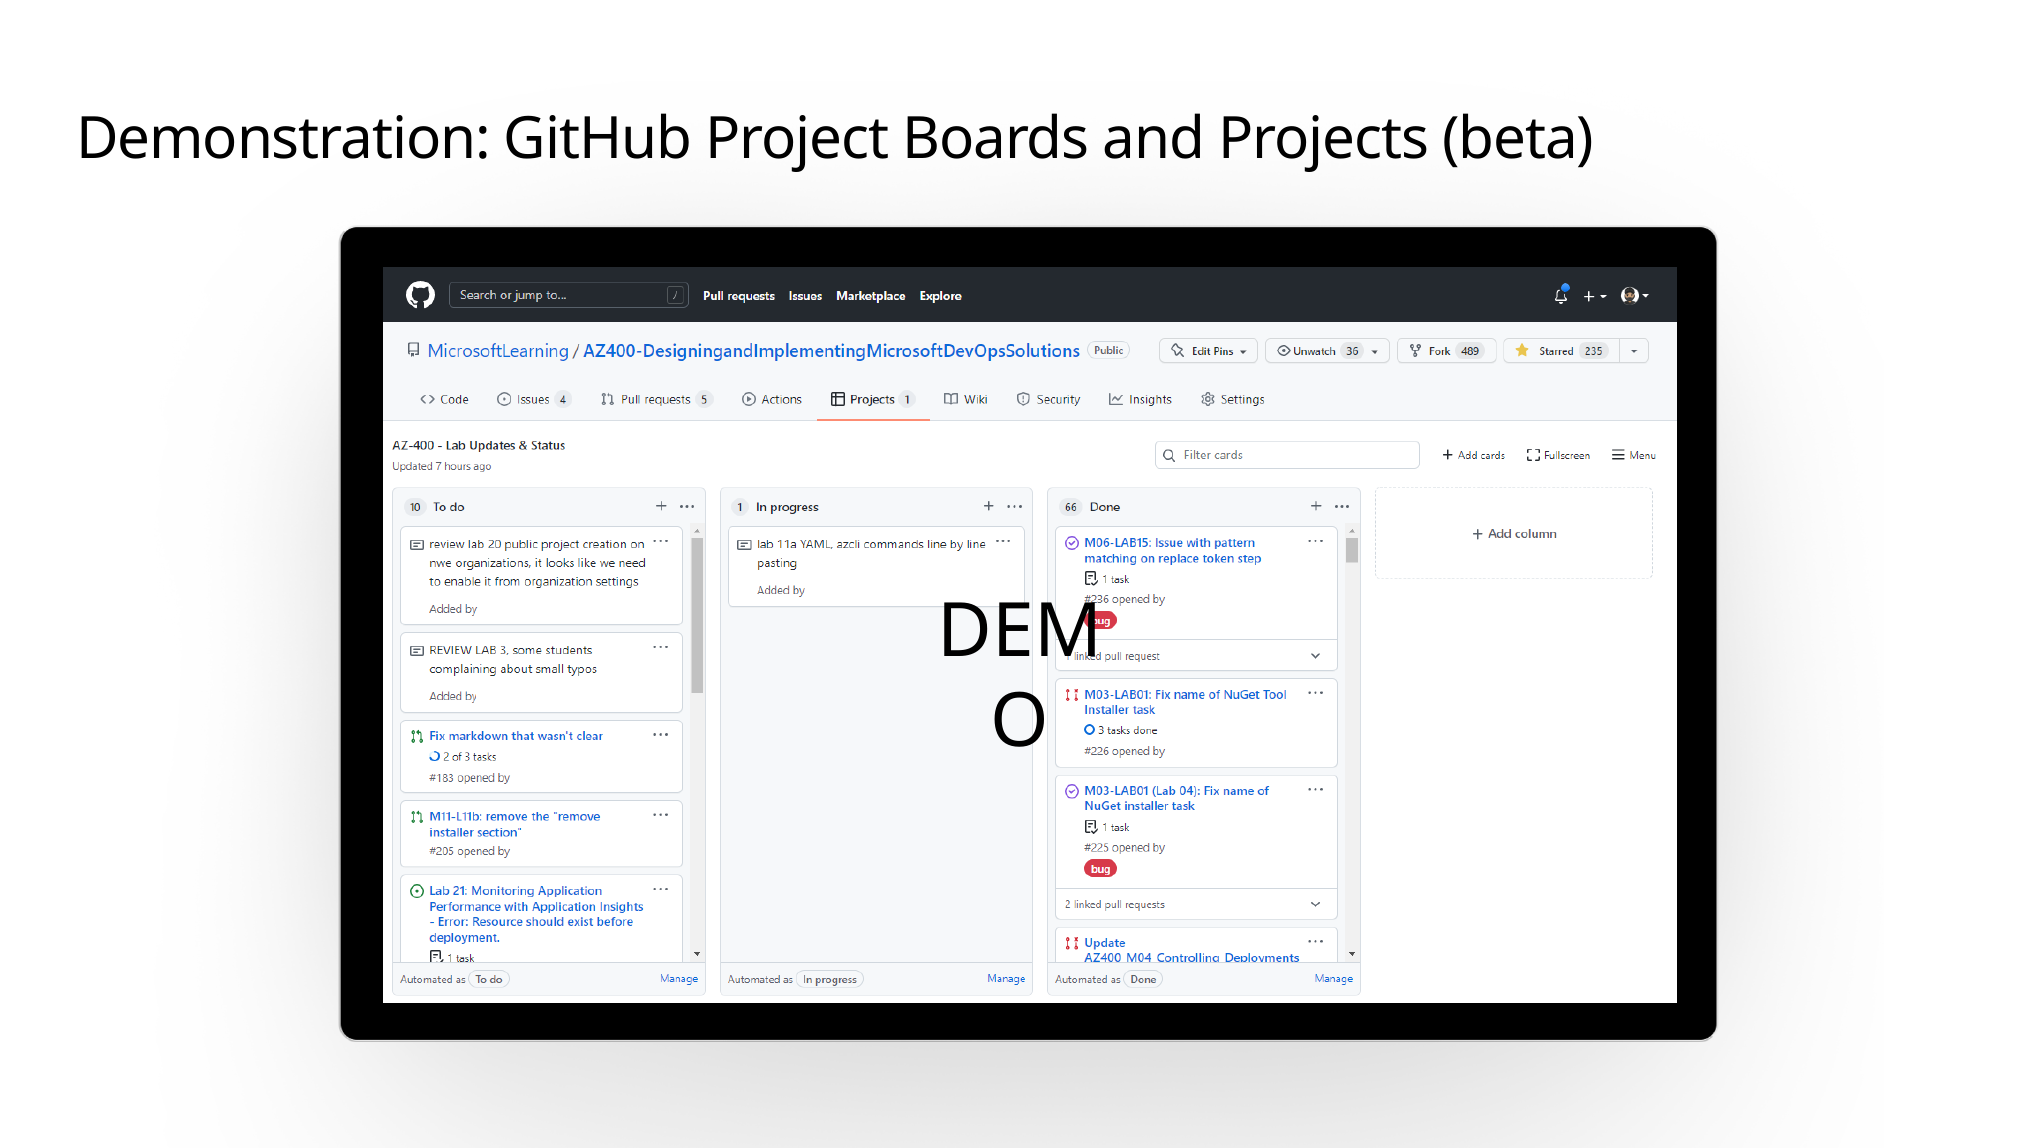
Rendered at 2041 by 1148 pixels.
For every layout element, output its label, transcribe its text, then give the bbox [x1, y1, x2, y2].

title Demonstration: GitHub Project Boards and Projects (beta) [76, 103, 1969, 172]
picture [64, 81, 1884, 1148]
